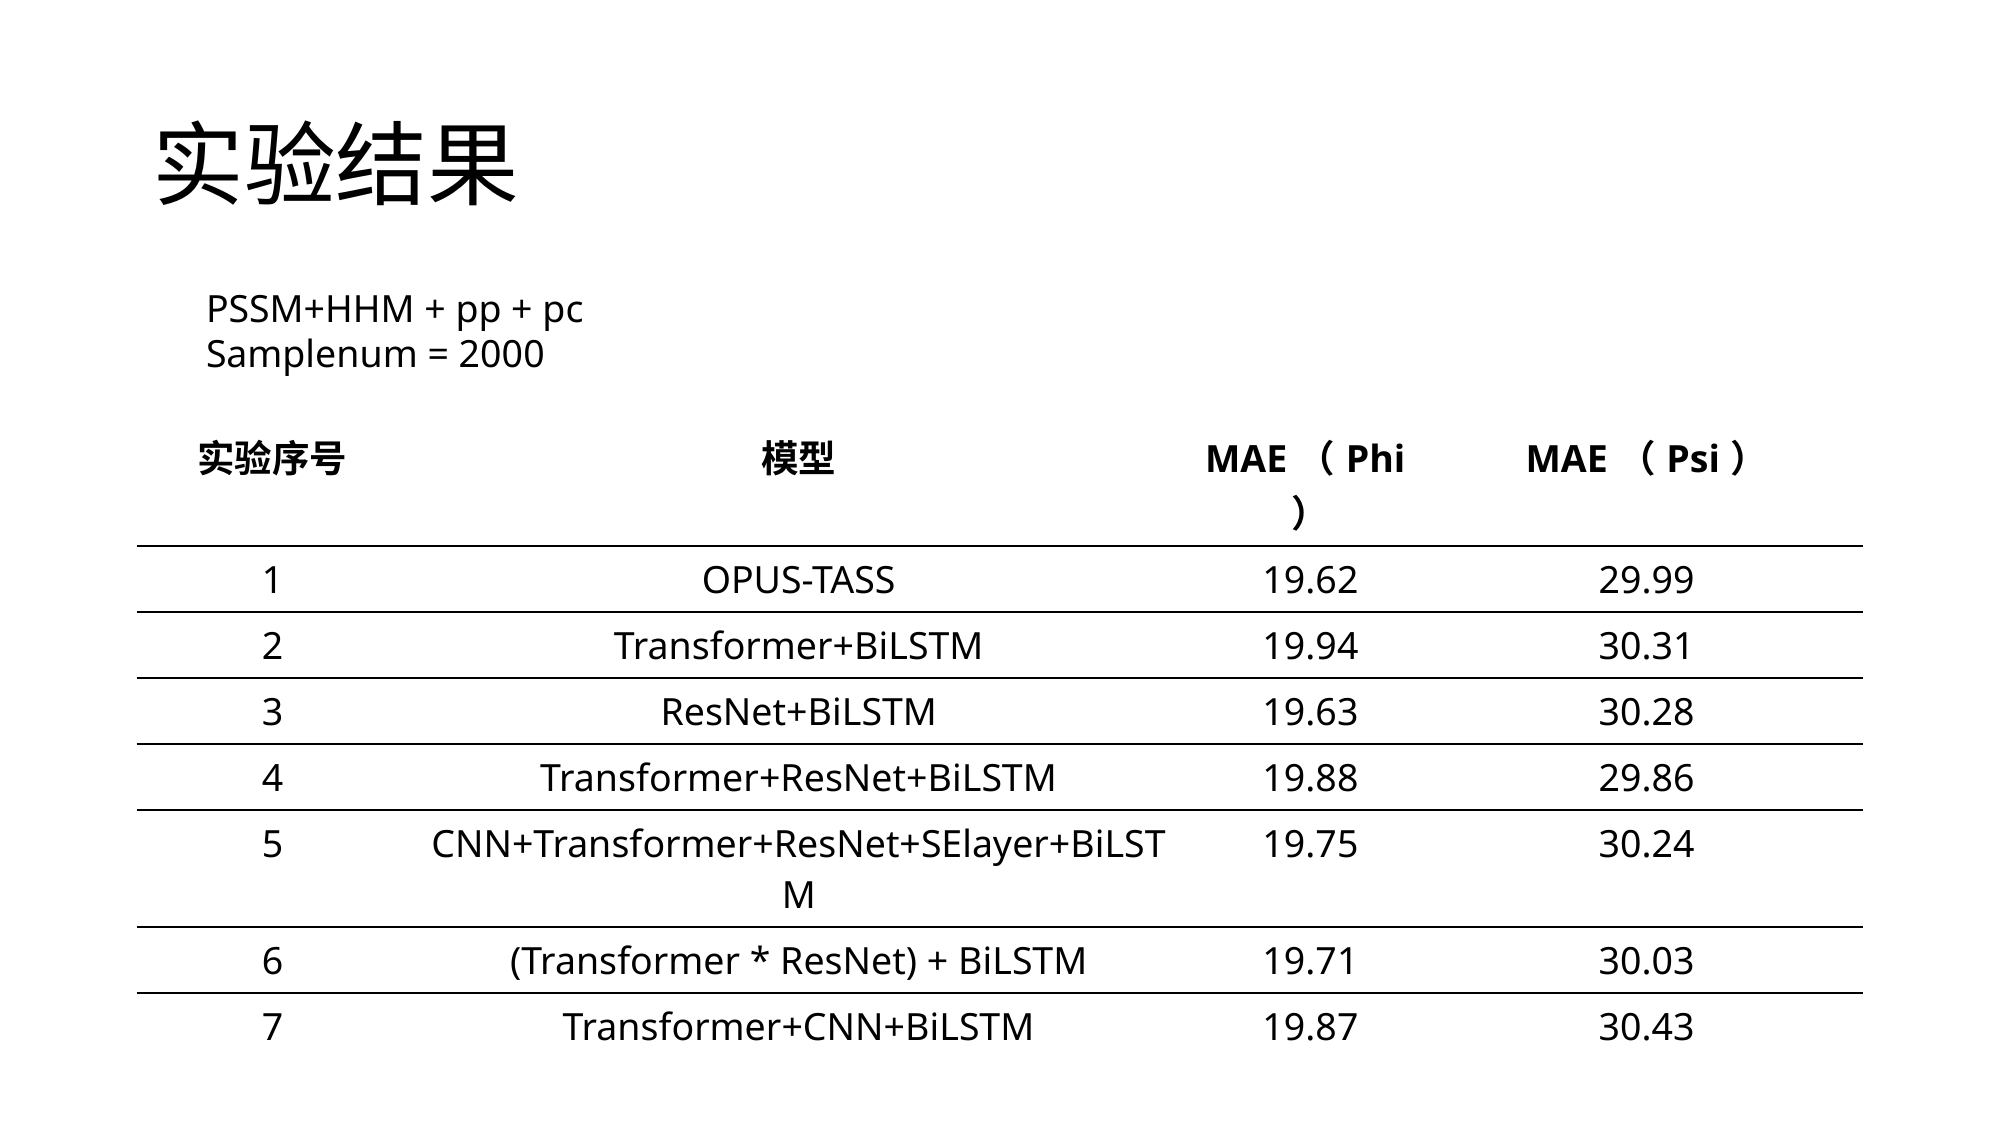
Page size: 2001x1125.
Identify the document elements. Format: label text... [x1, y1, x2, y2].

table_cell 19.75 [1191, 811, 1430, 926]
table_cell 30.03 [1432, 928, 1861, 992]
table_header 模型 [409, 423, 1189, 545]
table_cell (Transformer * ResNet) + BiLSTM [409, 928, 1189, 992]
table_cell 19.88 [1191, 745, 1430, 809]
table_cell 19.94 [1191, 613, 1430, 677]
table_cell 30.28 [1432, 679, 1861, 743]
table_cell 30.24 [1432, 811, 1861, 926]
table_cell 30.31 [1432, 613, 1861, 677]
table_cell 6 [138, 928, 407, 992]
table_cell 29.86 [1432, 745, 1861, 809]
table_header MAE（Psi） [1432, 423, 1861, 545]
table_cell 5 [138, 811, 407, 926]
table_cell 4 [138, 745, 407, 809]
table_cell Transformer+ResNet+BiLSTM [409, 745, 1189, 809]
table_cell 29.99 [1432, 547, 1861, 611]
table_cell 1 [138, 547, 407, 611]
table_cell OPUS-TASS [409, 547, 1189, 611]
table_header 实验序号 [138, 423, 407, 545]
table_cell Transformer+BiLSTM [409, 613, 1189, 677]
table_cell 7 [138, 994, 407, 1059]
table_cell ResNet+BiLSTM [409, 679, 1189, 743]
table_header MAE（Phi） [1191, 423, 1430, 545]
table_cell Transformer+CNN+BiLSTM [409, 994, 1189, 1059]
table_cell 19.87 [1191, 994, 1430, 1059]
table_cell 19.63 [1191, 679, 1430, 743]
table_cell 19.71 [1191, 928, 1430, 992]
table_cell 30.43 [1432, 994, 1861, 1059]
table_cell 3 [138, 679, 407, 743]
table_cell 19.62 [1191, 547, 1430, 611]
table_cell CNN+Transformer+ResNet+SElayer+BiLSTM [409, 811, 1189, 926]
table_cell 2 [138, 613, 407, 677]
title 实验结果 [137, 59, 1863, 278]
text_box PSSM+HHM + pp + pc Samplenum = 2000 [191, 277, 877, 382]
